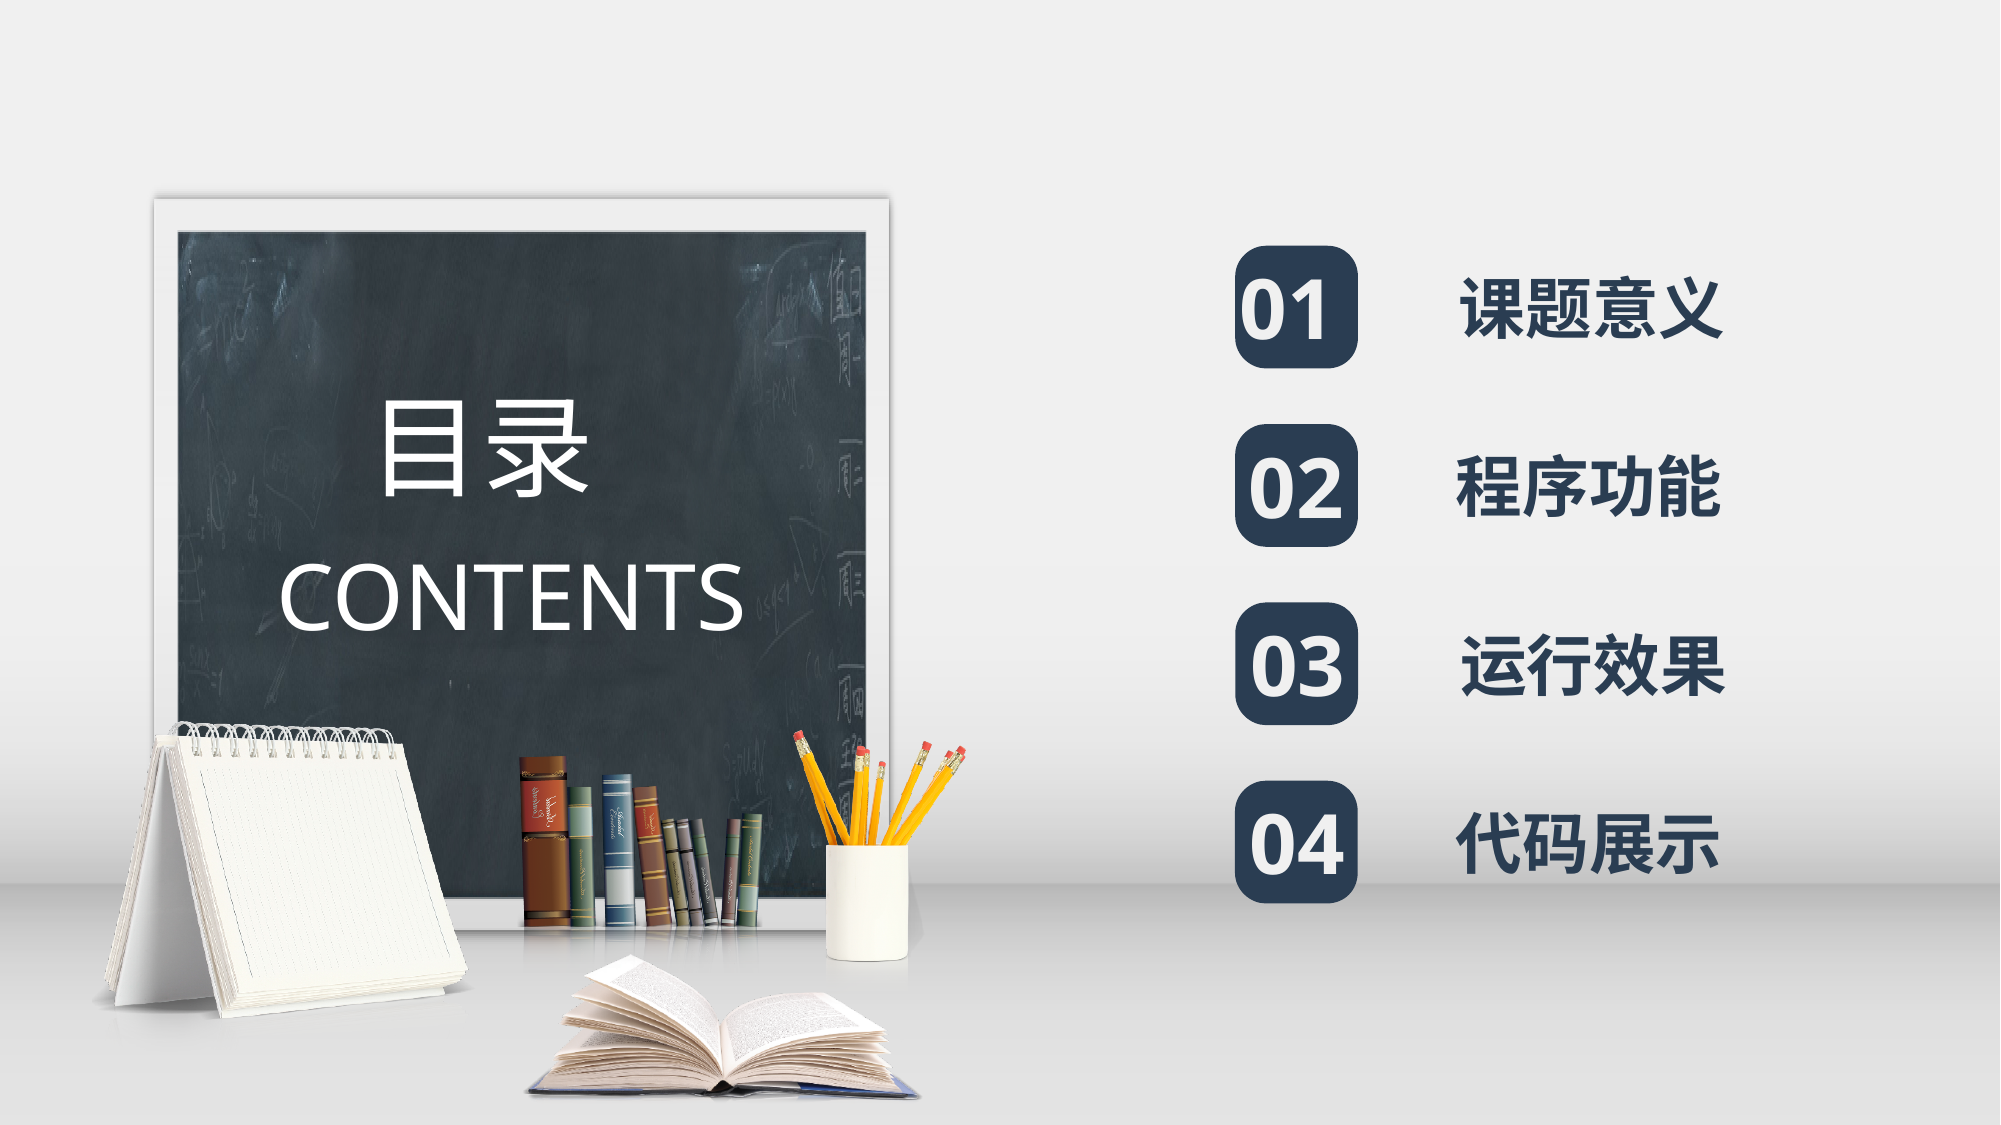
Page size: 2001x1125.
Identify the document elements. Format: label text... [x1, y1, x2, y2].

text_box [1234, 780, 1358, 904]
text_box 课题意义 [1443, 259, 1741, 354]
text_box 代码展示 [1440, 794, 1738, 890]
text_box [0, 0, 2000, 1125]
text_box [1235, 424, 1358, 547]
text_box 程序功能 [1440, 437, 1738, 533]
picture [92, 183, 966, 1104]
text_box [1235, 602, 1359, 726]
text_box 运行效果 [1445, 616, 1742, 711]
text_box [1235, 245, 1358, 369]
